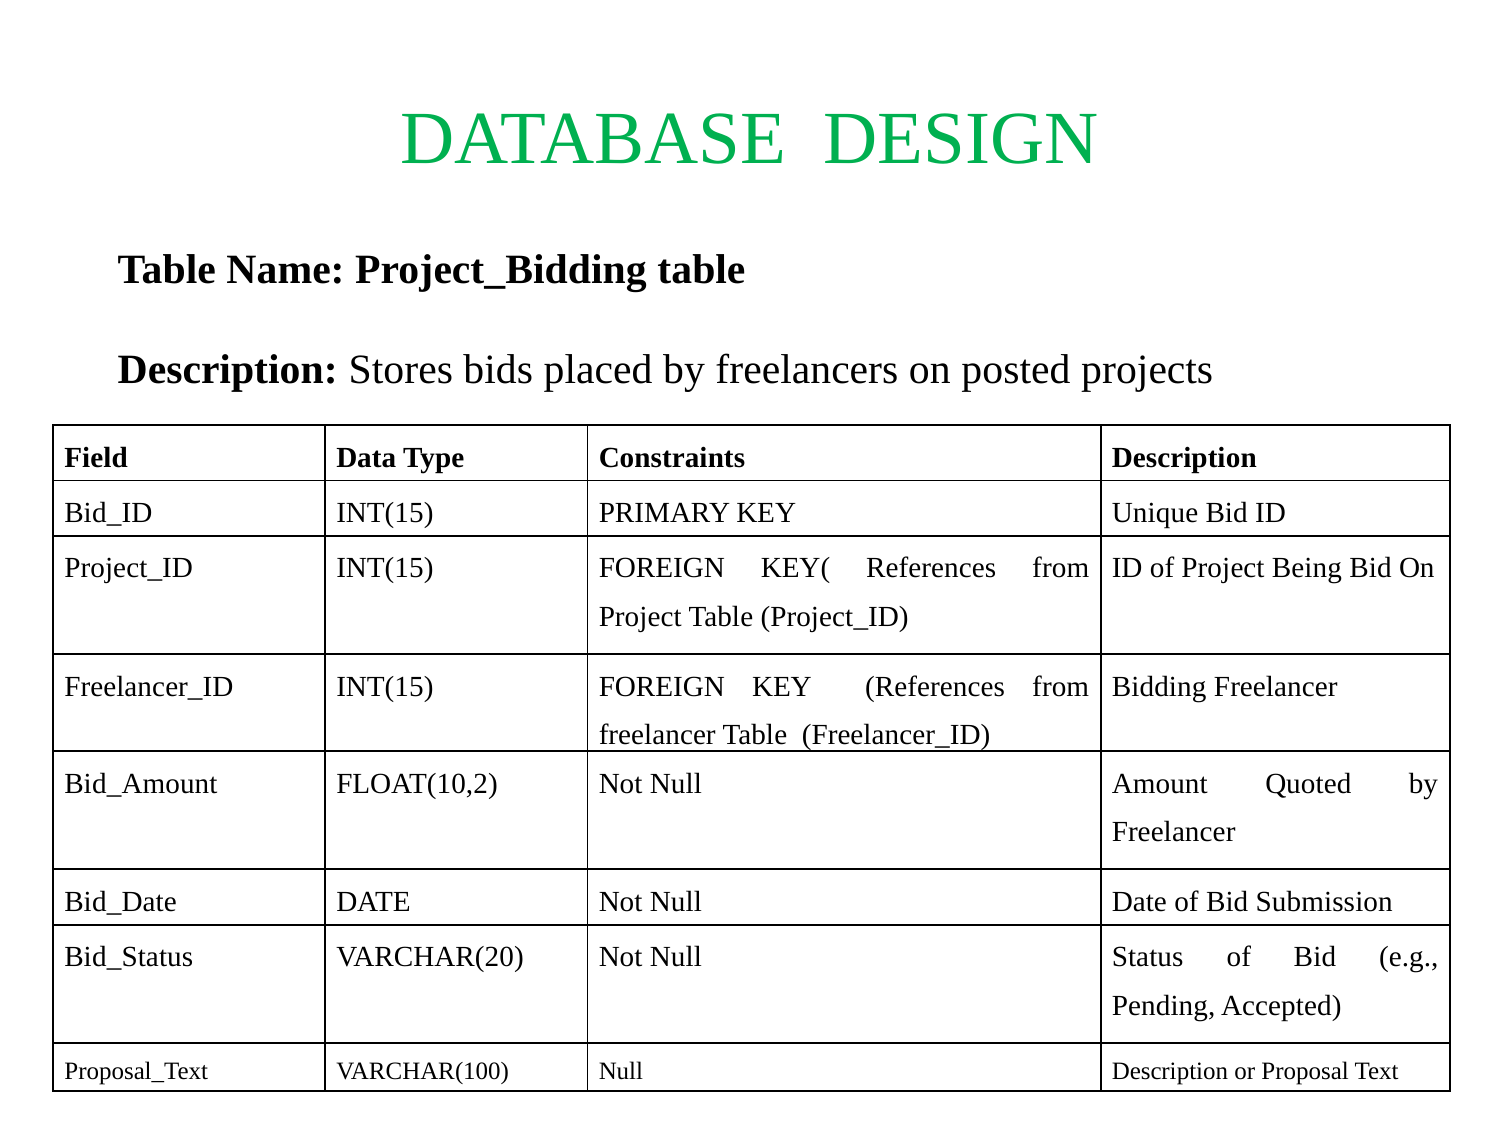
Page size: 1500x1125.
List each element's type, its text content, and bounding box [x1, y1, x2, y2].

table_cell Proposal_Text [54, 1044, 324, 1090]
table_cell Not Null [588, 926, 1100, 1042]
table_cell Not Null [588, 752, 1100, 868]
table_cell FOREIGN KEY( References from Project Table (Project_ID) [588, 537, 1100, 653]
table_cell Status of Bid (e.g., Pending, Accepted) [1102, 926, 1449, 1042]
table_cell Project_ID [54, 537, 324, 653]
table_cell Bid_Amount [54, 752, 324, 868]
table_cell FOREIGN KEY (References from freelancer Table (Freelancer_ID) [588, 655, 1100, 750]
table_cell INT(15) [326, 481, 587, 535]
table_cell Bidding Freelancer [1102, 655, 1449, 750]
table_cell Unique Bid ID [1102, 481, 1449, 535]
table_cell Description or Proposal Text [1102, 1044, 1449, 1090]
table_cell INT(15) [326, 655, 587, 750]
title DATABASE DESIGN [75, 45, 1425, 233]
table_cell Bid_Date [54, 870, 324, 924]
table_header Data Type [326, 426, 587, 480]
table_cell Bid_Status [54, 926, 324, 1042]
table_cell VARCHAR(100) [326, 1044, 587, 1090]
table_header Field [54, 426, 324, 480]
text_box Table Name: Project_Bidding table Description: Stores bids placed by freelancers on posted projects [102, 234, 1398, 400]
table_cell Date of Bid Submission [1102, 870, 1449, 924]
table_cell Not Null [588, 870, 1100, 924]
table_cell Bid_ID [54, 481, 324, 535]
table_cell Amount Quoted by Freelancer [1102, 752, 1449, 868]
table_header Description [1102, 426, 1449, 480]
table_cell DATE [326, 870, 587, 924]
table_cell FLOAT(10,2) [326, 752, 587, 868]
table_cell VARCHAR(20) [326, 926, 587, 1042]
table_cell PRIMARY KEY [588, 481, 1100, 535]
table_cell Null [588, 1044, 1100, 1090]
table_header Constraints [588, 426, 1100, 480]
table_cell Freelancer_ID [54, 655, 324, 750]
table_cell INT(15) [326, 537, 587, 653]
table_cell ID of Project Being Bid On [1102, 537, 1449, 653]
